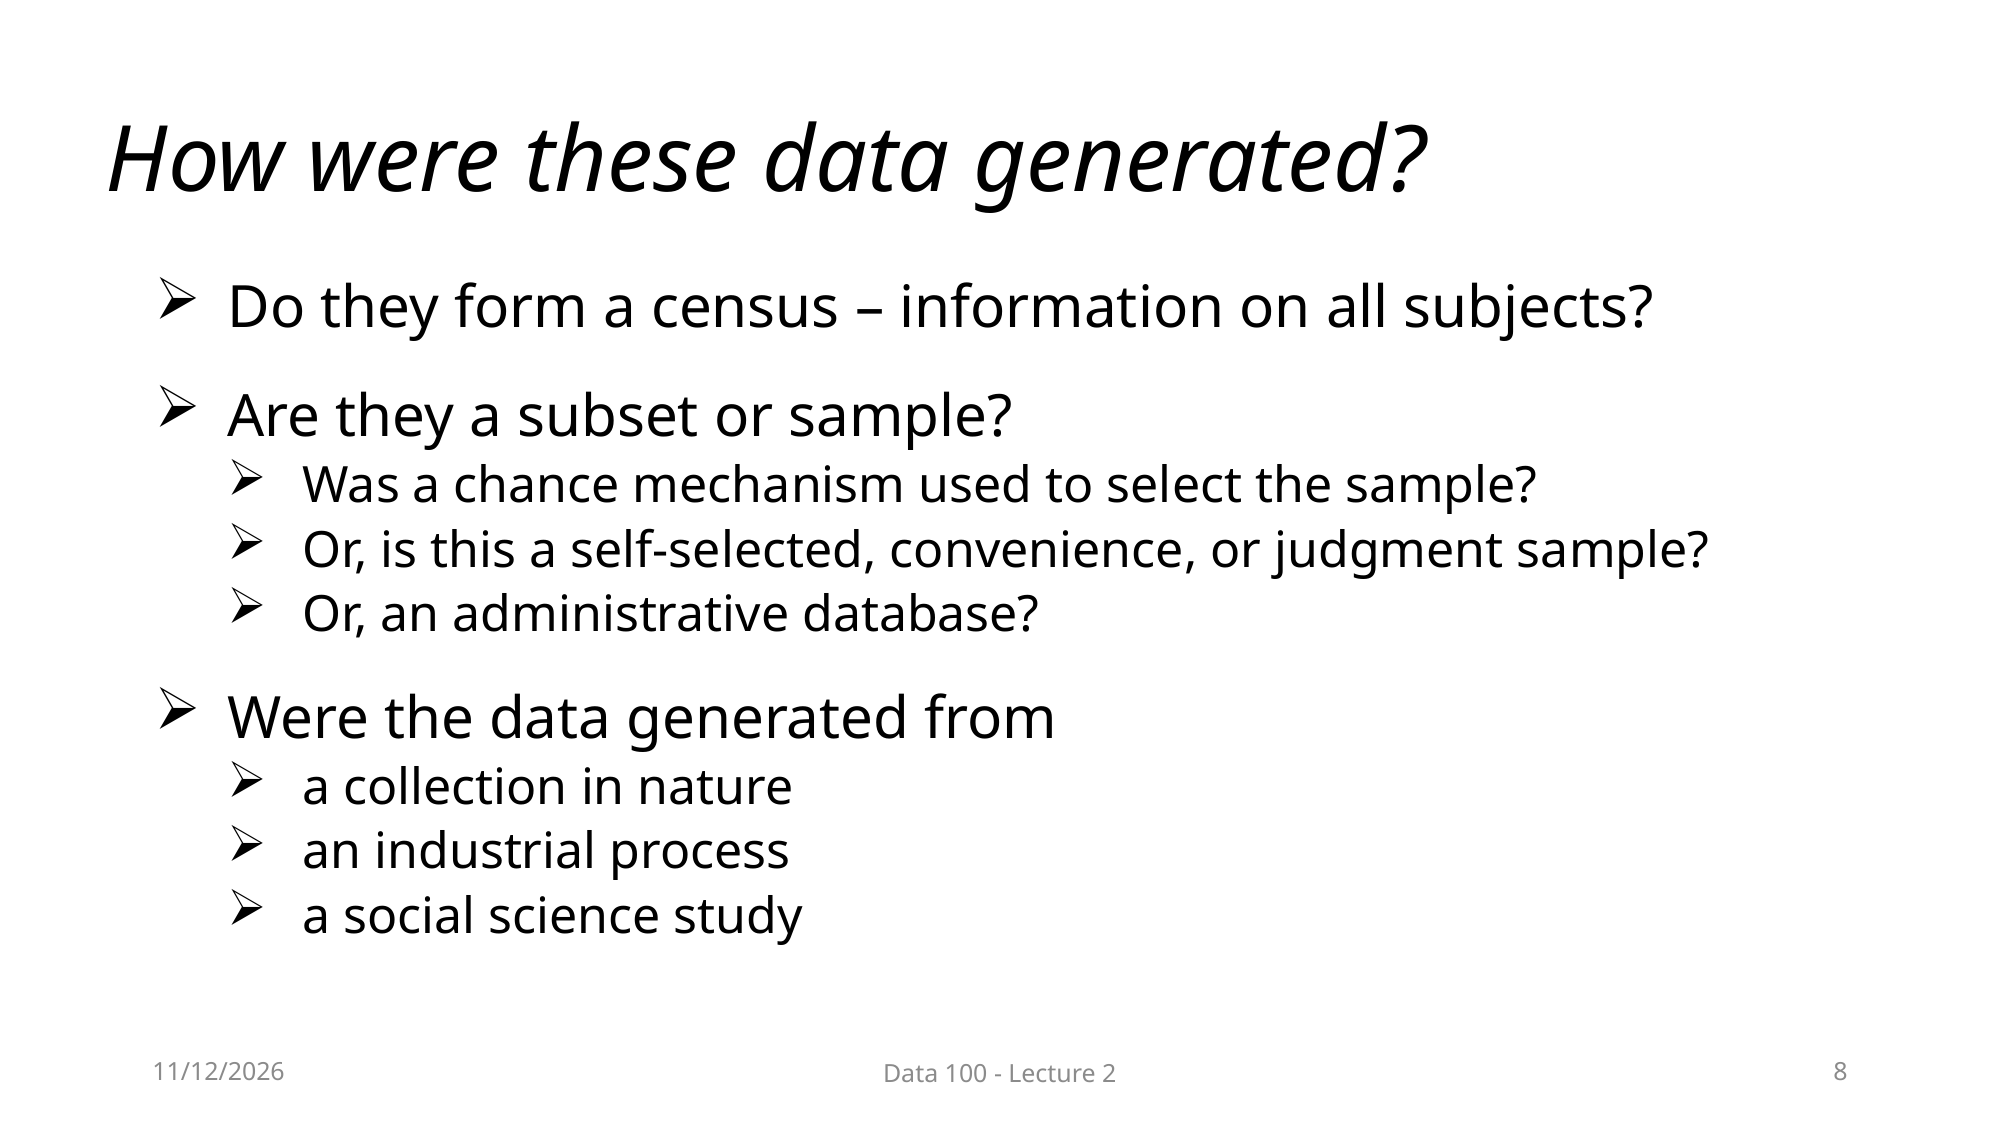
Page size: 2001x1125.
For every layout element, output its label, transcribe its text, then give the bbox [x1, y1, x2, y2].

slide_number 8 [1412, 1042, 1863, 1103]
title How were these data generated? [90, 52, 1863, 271]
footer Data 100 - Lecture 2 [662, 1042, 1338, 1103]
list Do they form a census – information on all subjects? Are they a subset or sample? Was a chance mechanism used to select the sample? Or, is this a self-selected, convenience, or judgment sample? Or, an administrative database? Were the data generated from a collection in nature an industrial process a social science study [137, 270, 1863, 1024]
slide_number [137, 1042, 588, 1103]
